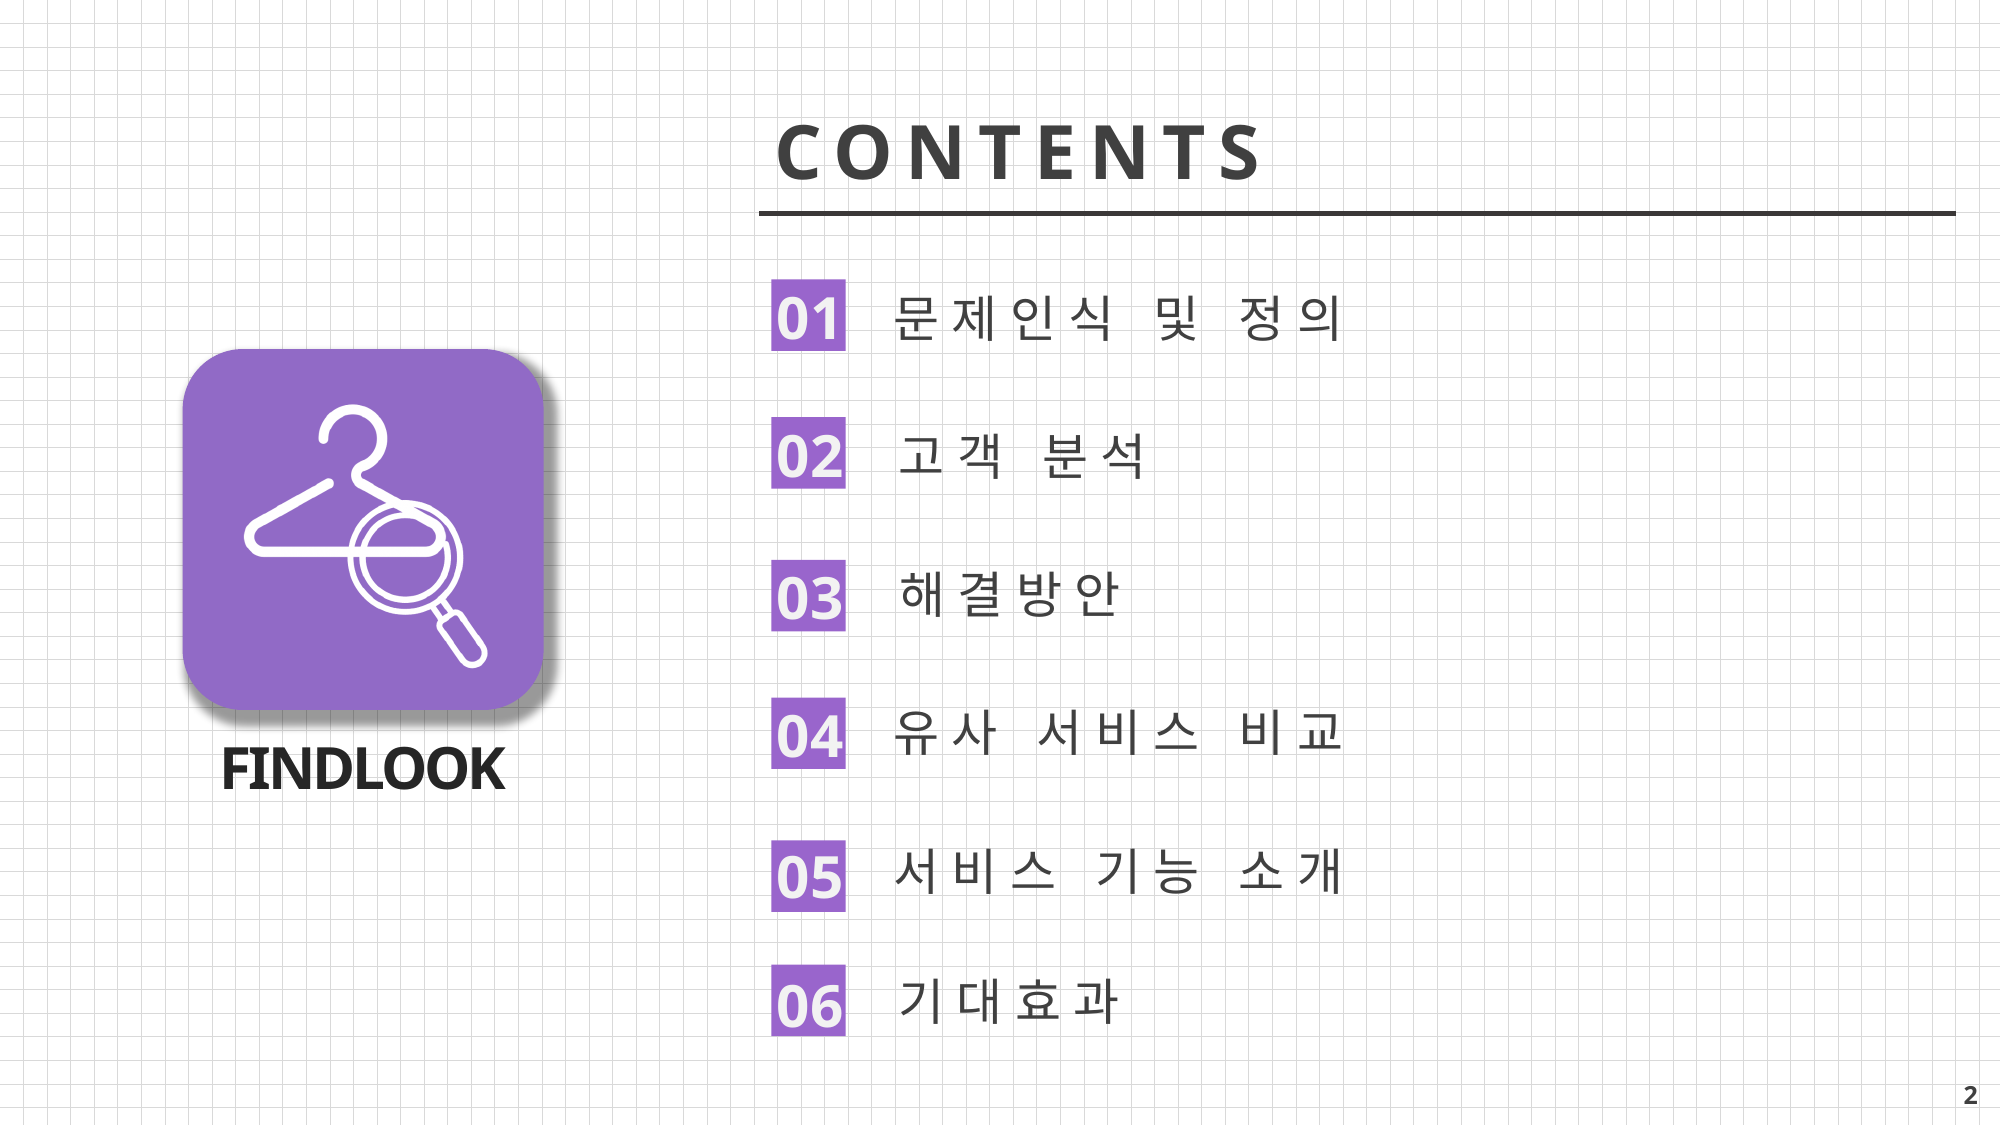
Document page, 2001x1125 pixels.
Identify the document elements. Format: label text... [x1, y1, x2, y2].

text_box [759, 961, 1137, 1048]
text_box FINDLOOK [182, 724, 544, 809]
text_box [759, 411, 1165, 498]
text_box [759, 274, 1355, 360]
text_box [759, 553, 1139, 640]
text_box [759, 832, 1355, 920]
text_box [759, 691, 1355, 778]
text_box [181, 347, 545, 712]
text_box 2 [1948, 1072, 1988, 1117]
text_box CONTENTS [759, 97, 1276, 202]
